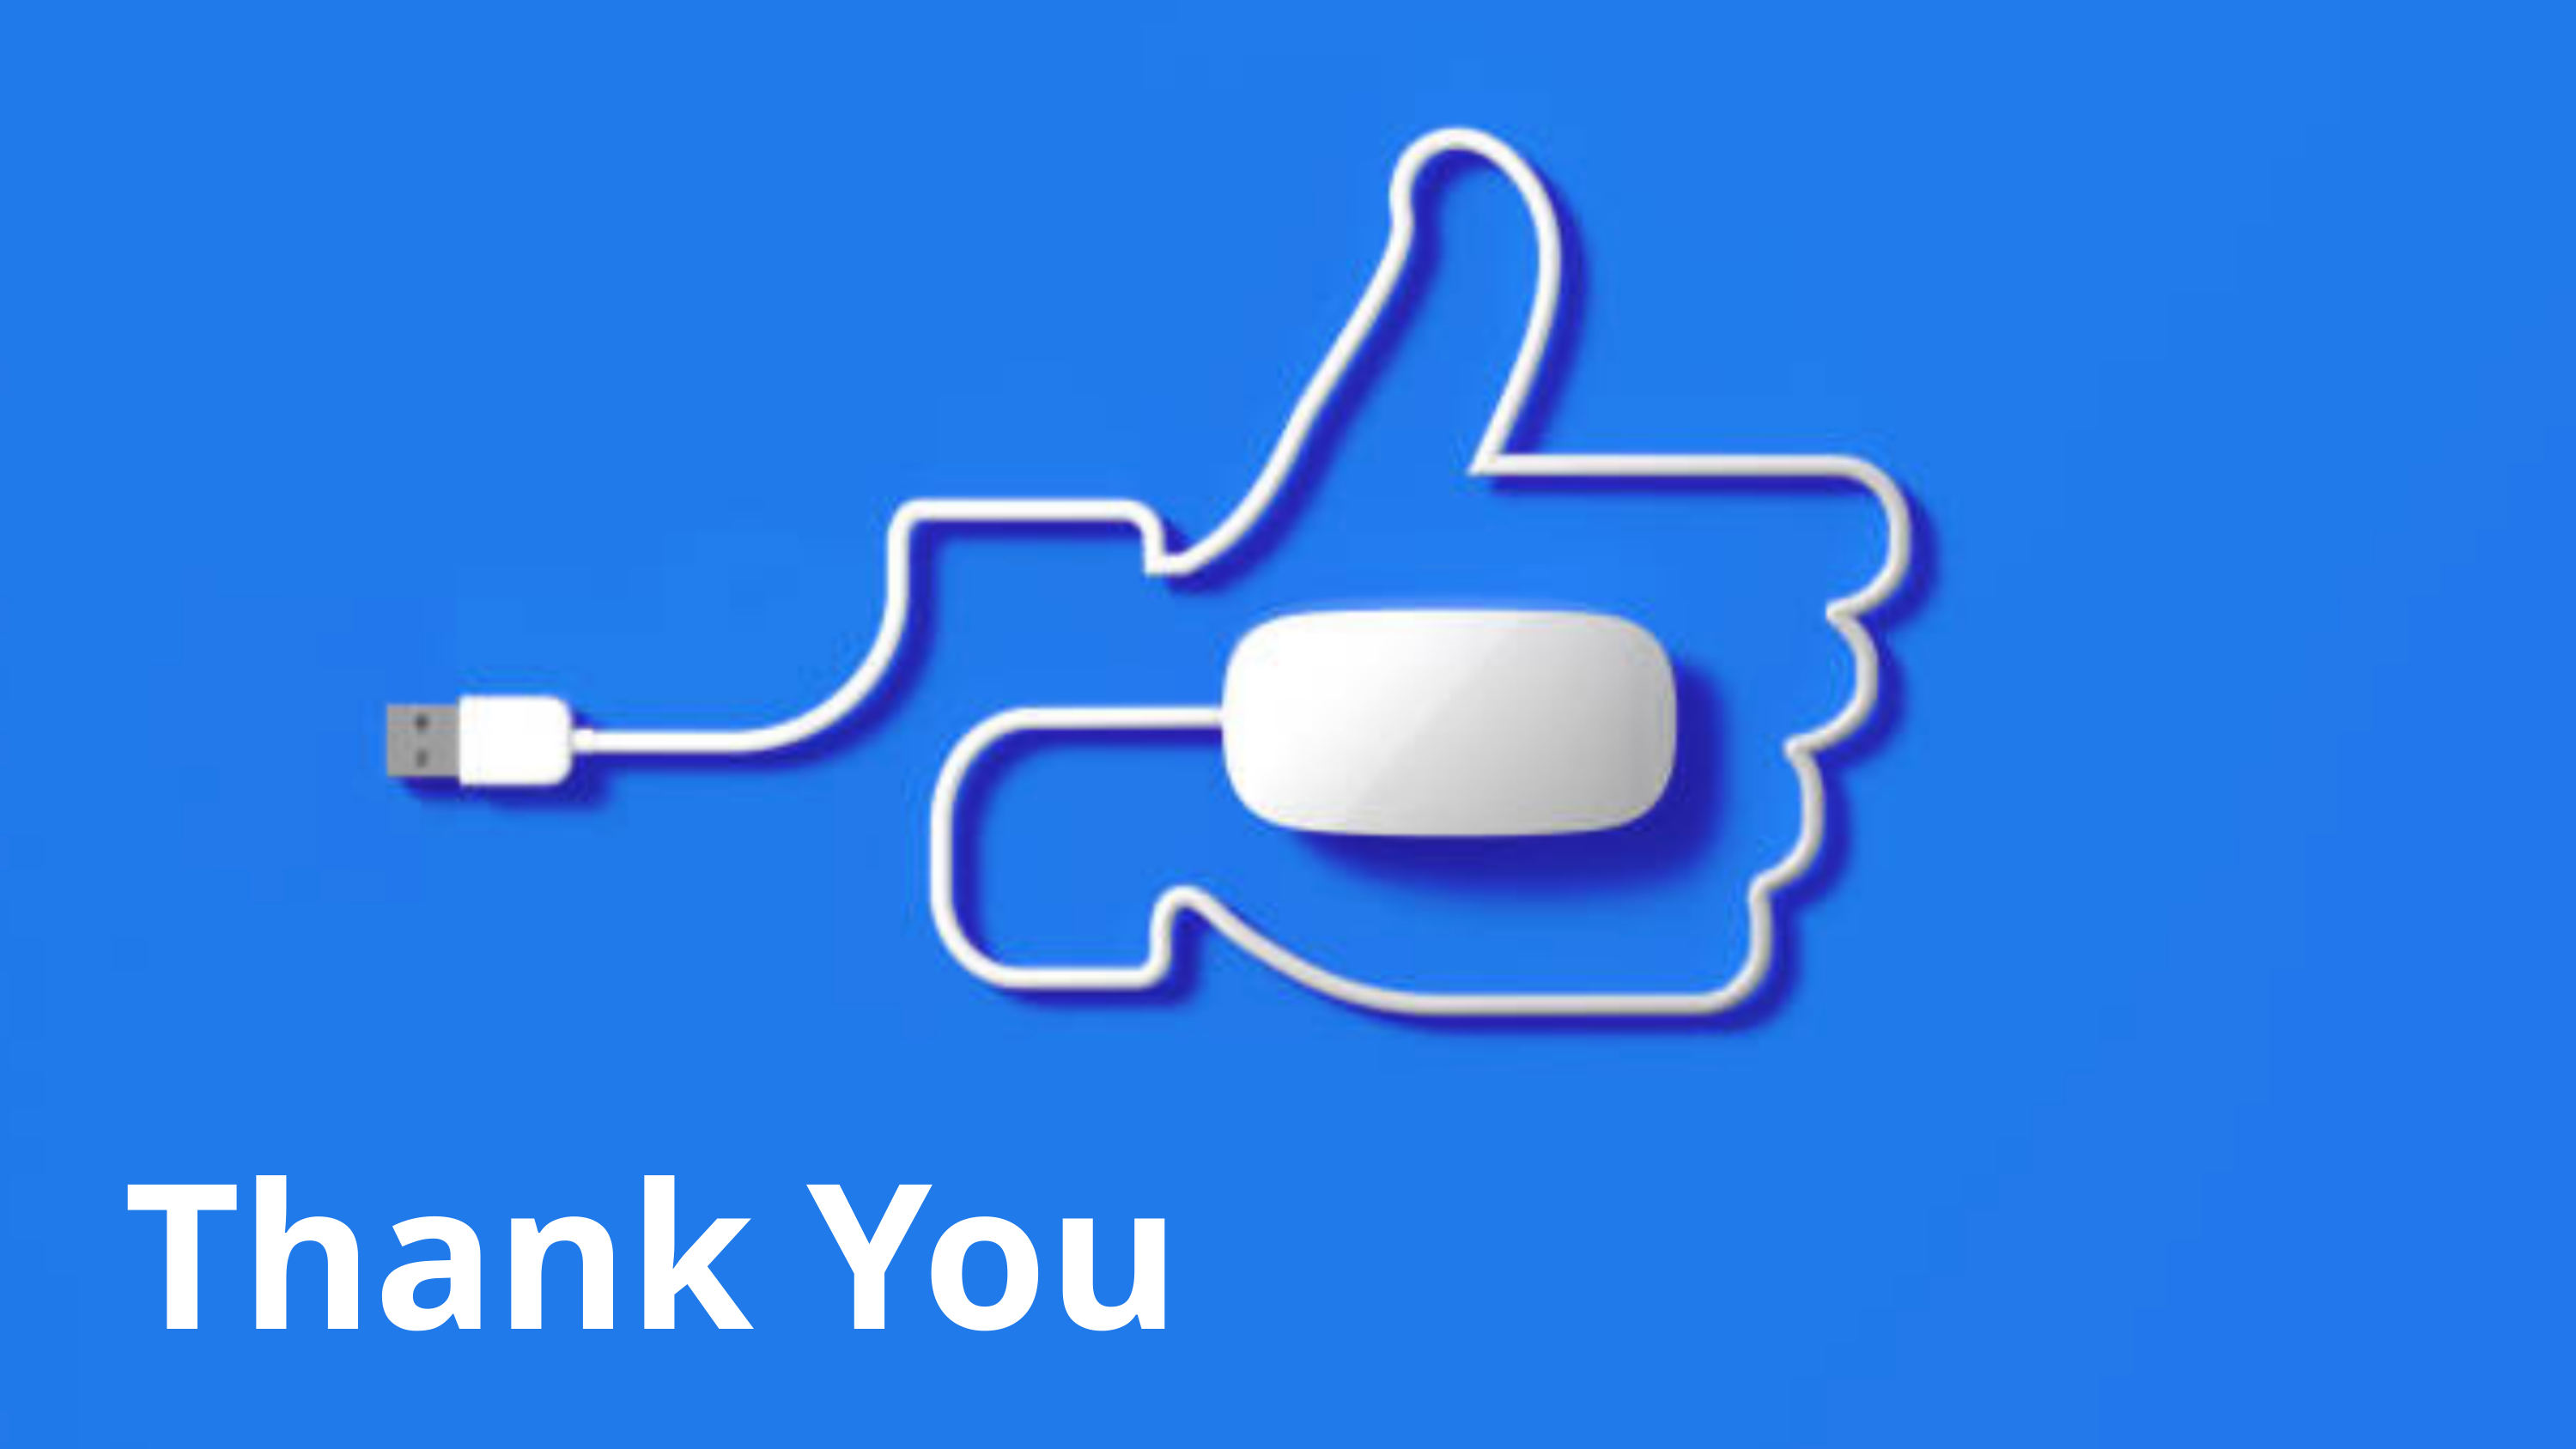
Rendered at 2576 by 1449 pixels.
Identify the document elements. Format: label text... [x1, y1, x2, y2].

text_box Thank You [124, 1030, 1288, 1370]
text_box [0, 0, 2576, 1449]
